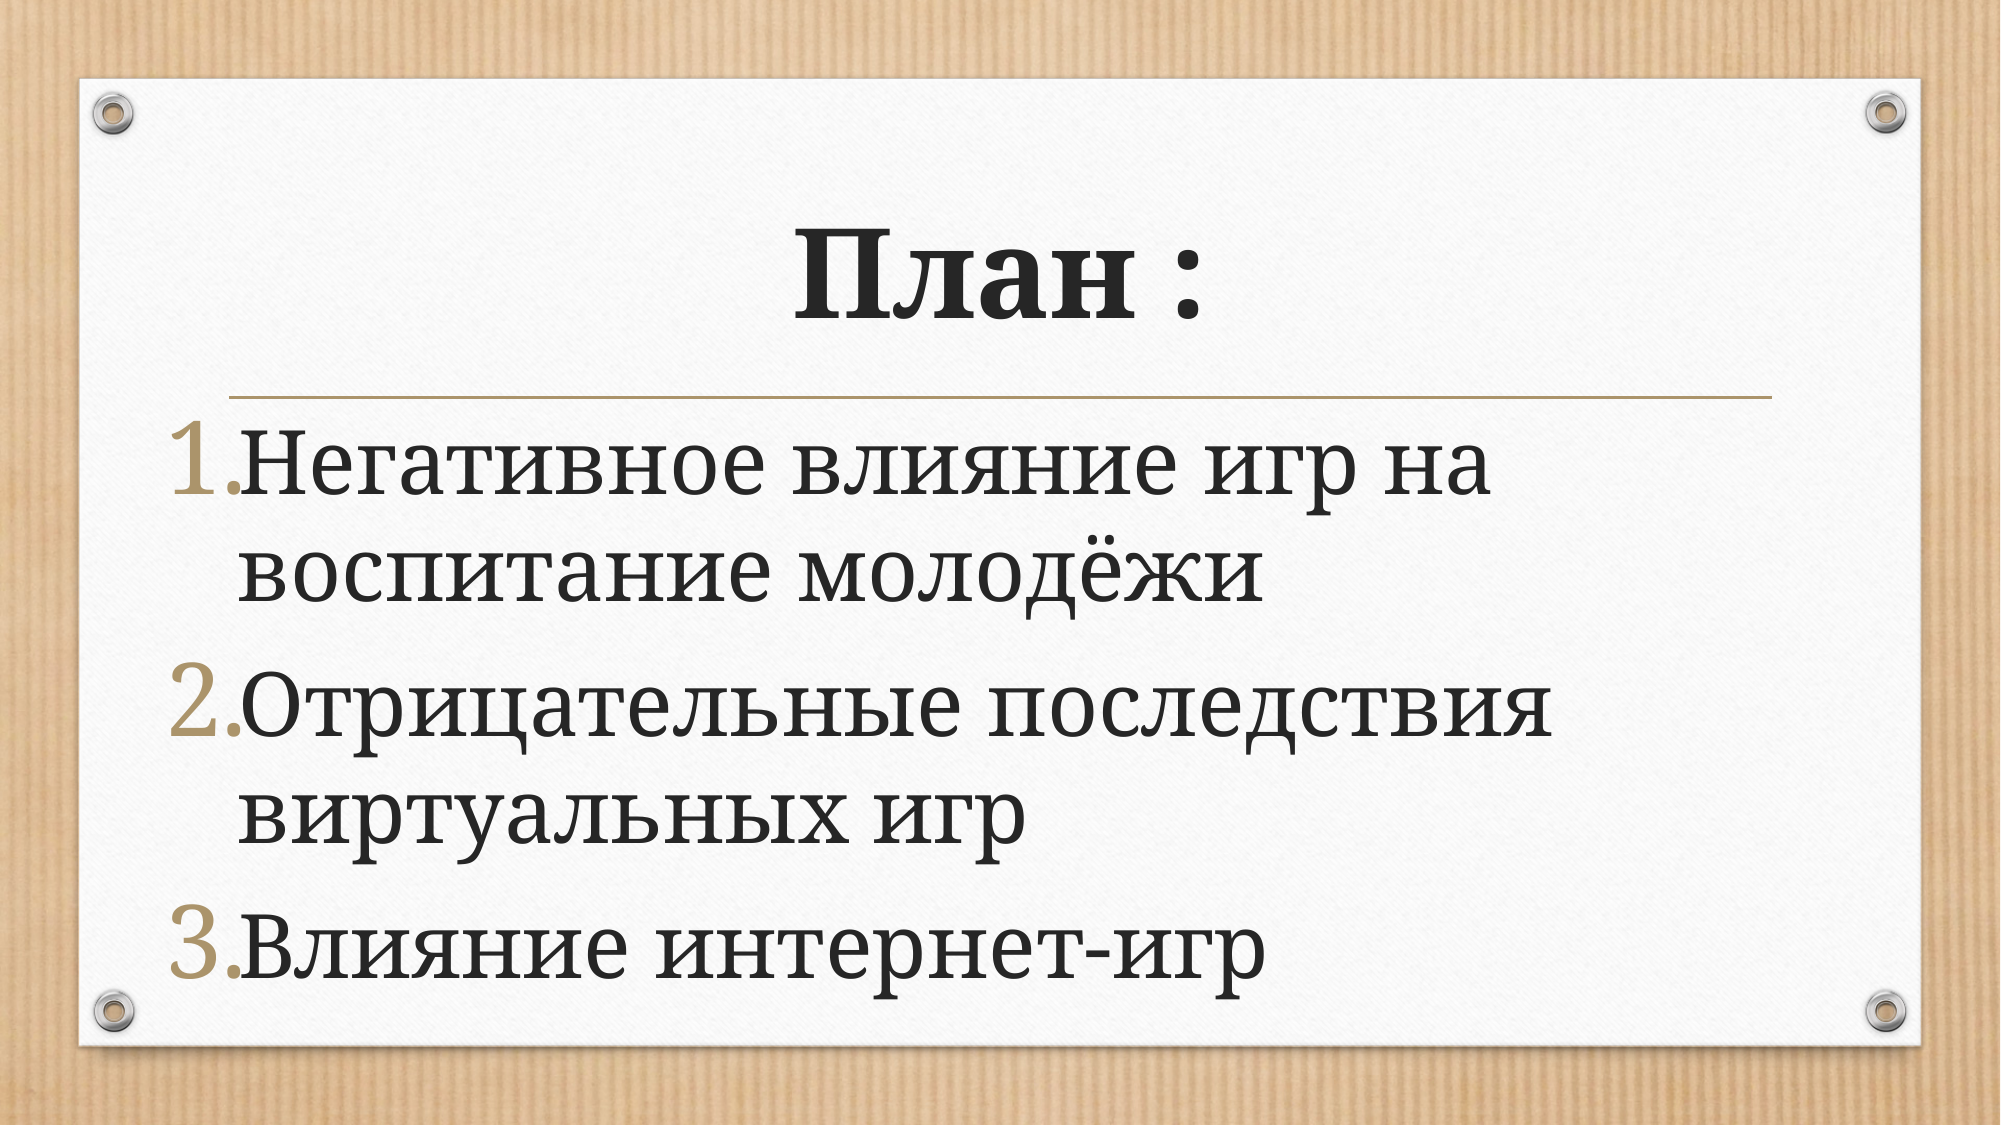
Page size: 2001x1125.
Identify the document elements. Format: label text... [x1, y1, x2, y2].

list Негативное влияние игр на воспитание молодёжи Отрицательные последствия виртуальных игр Влияние интернет-игр [150, 397, 1861, 1005]
title План : [212, 161, 1788, 375]
picture [0, 0, 2001, 1125]
